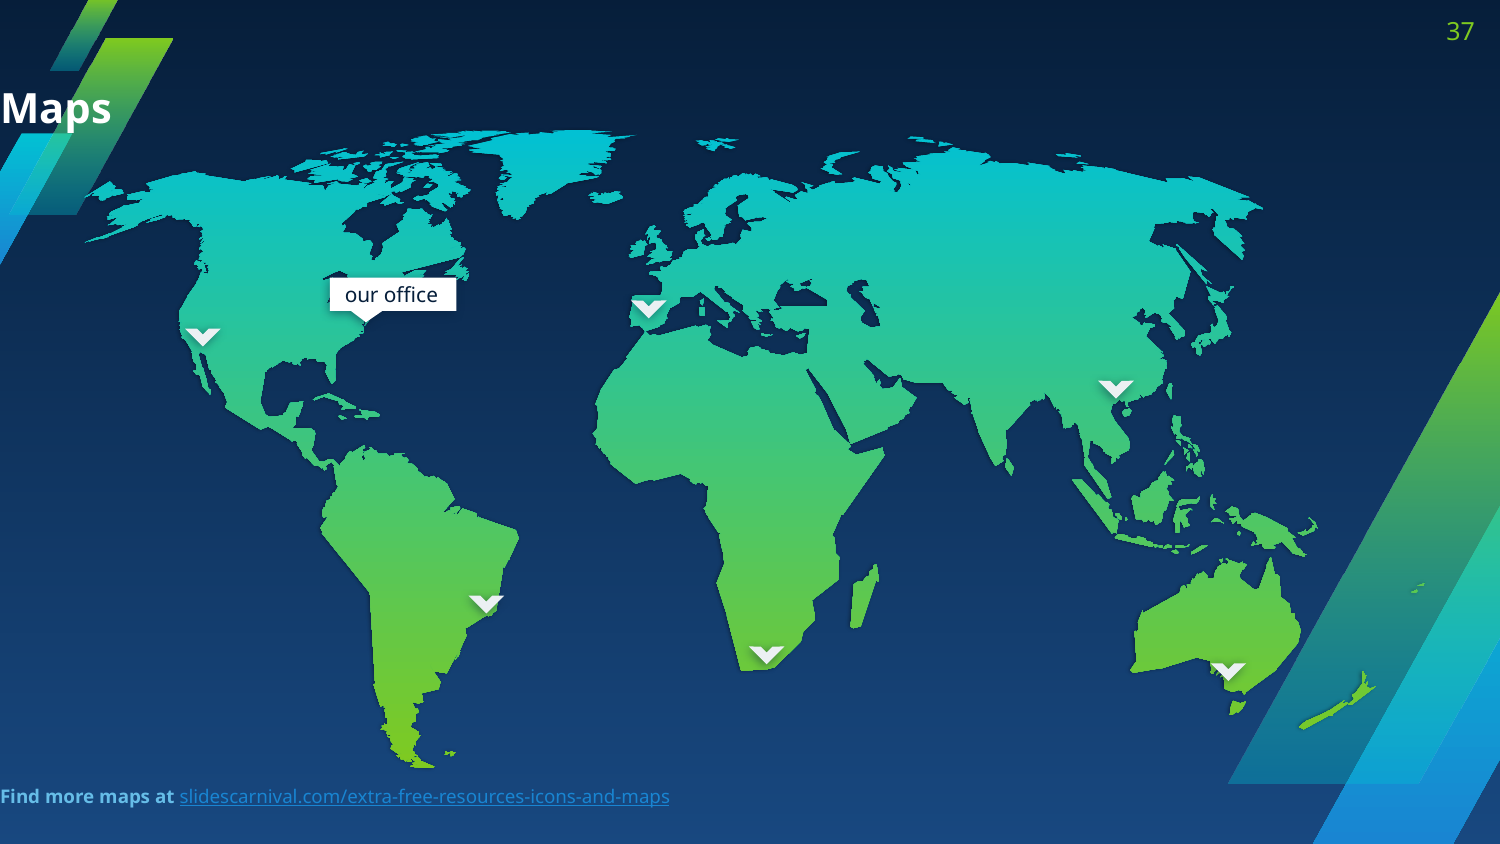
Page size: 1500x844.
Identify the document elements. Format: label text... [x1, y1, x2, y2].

text_box [592, 147, 1263, 671]
text_box [468, 140, 616, 220]
text_box [374, 151, 393, 158]
text_box [468, 595, 505, 614]
text_box [938, 141, 953, 147]
text_box [1130, 557, 1301, 695]
text_box [396, 140, 479, 160]
text_box [630, 300, 667, 319]
text_box [695, 140, 738, 152]
title Maps [0, 81, 989, 140]
text_box [1098, 380, 1134, 399]
text_box [382, 141, 397, 147]
text_box [1297, 517, 1318, 536]
text_box [320, 148, 368, 160]
text_box [185, 328, 221, 347]
text_box [588, 191, 623, 204]
text_box our office [329, 277, 457, 323]
text_box [1299, 671, 1376, 730]
text_box [1210, 663, 1247, 682]
text_box [84, 159, 519, 769]
text_box [1225, 506, 1307, 557]
list Find more maps at slidescarnival.com/extra-free-resources-icons-and-maps [0, 780, 1267, 831]
slide_number 37 [1403, 0, 1475, 65]
text_box [1229, 700, 1246, 715]
text_box [915, 140, 937, 144]
text_box [748, 646, 785, 665]
